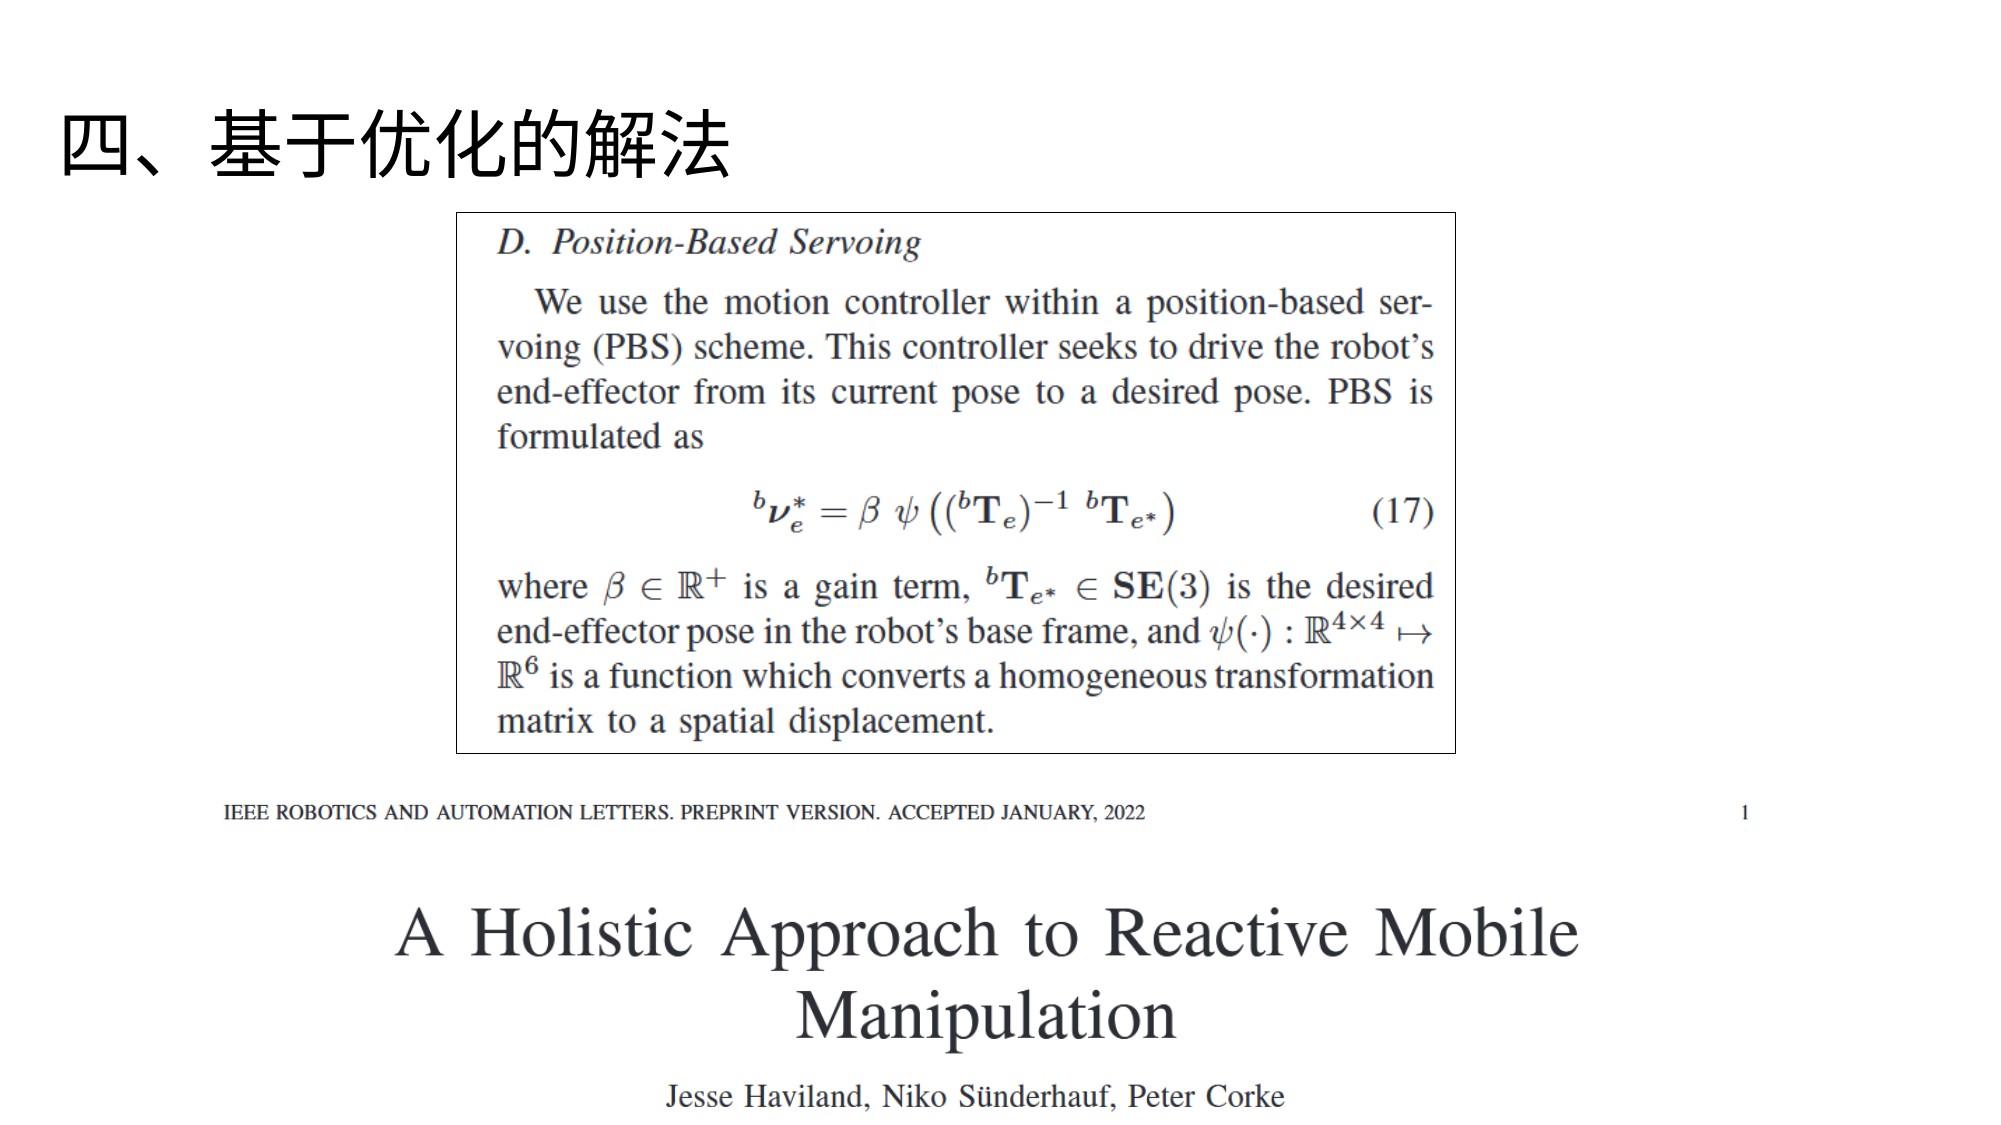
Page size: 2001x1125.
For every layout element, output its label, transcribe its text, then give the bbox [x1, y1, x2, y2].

title 四、基于优化的解法 [43, 39, 1769, 257]
picture [455, 212, 1456, 754]
picture [194, 785, 1784, 1125]
